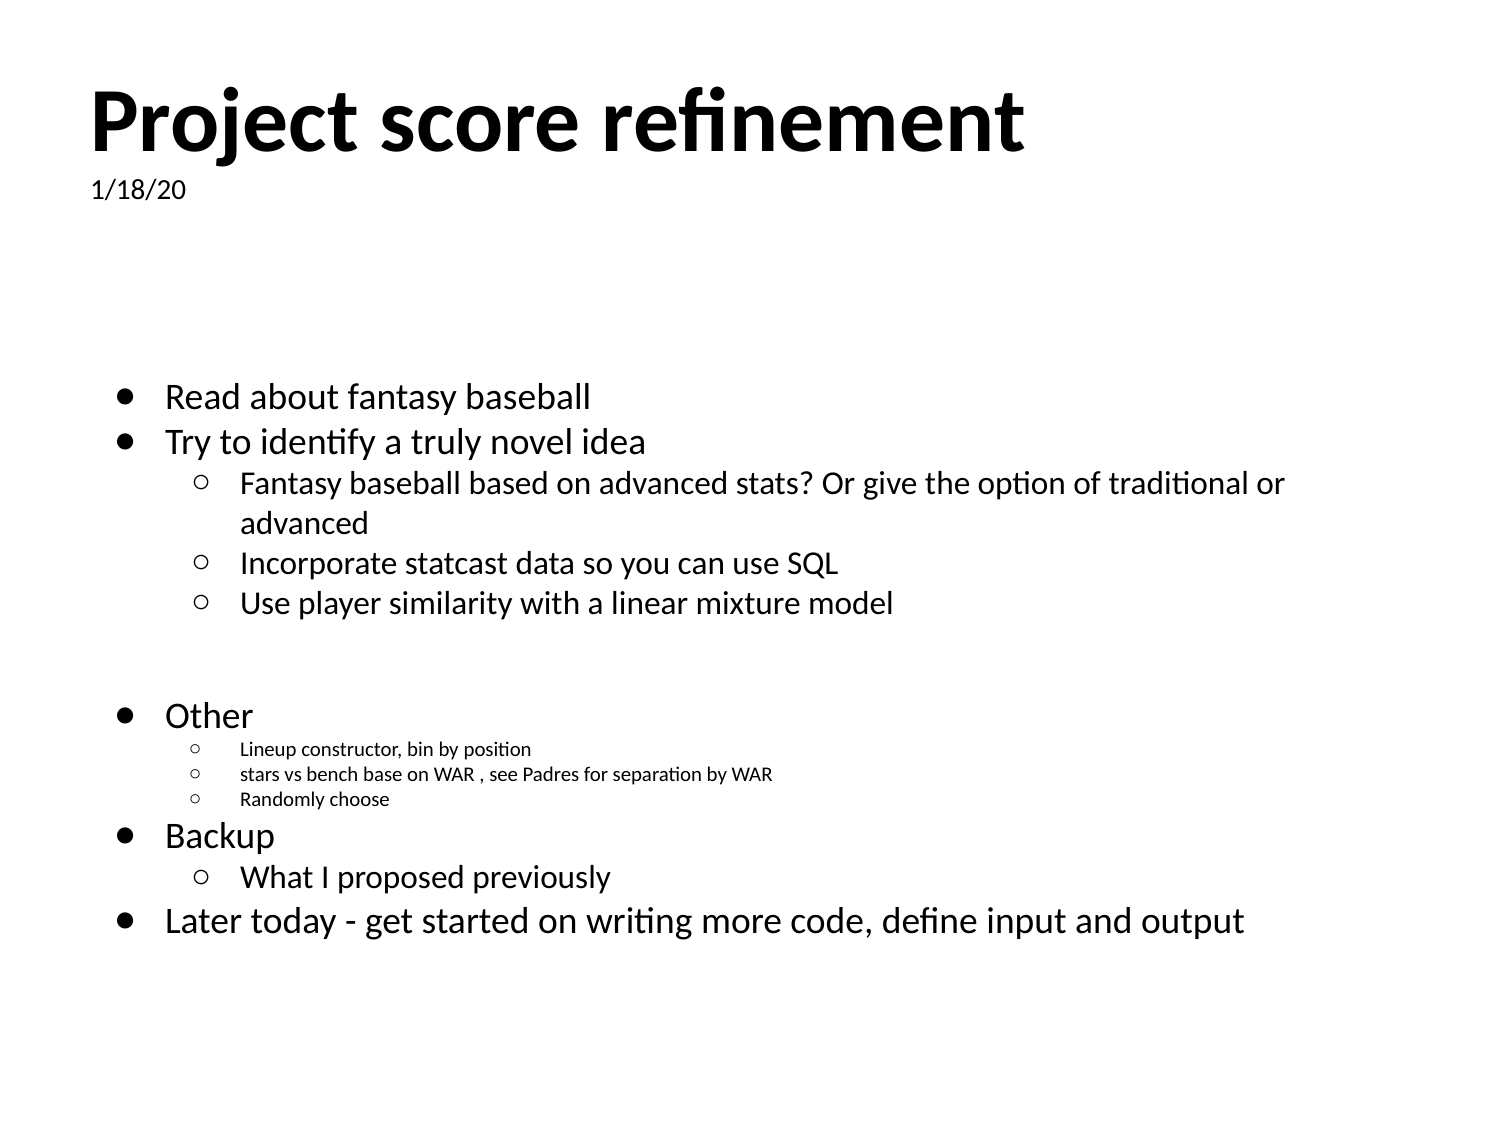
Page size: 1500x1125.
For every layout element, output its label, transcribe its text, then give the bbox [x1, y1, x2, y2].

list Read about fantasy baseball Try to identify a truly novel idea Fantasy baseball based on advanced stats? Or give the option of traditional or advanced Incorporate statcast data so you can use SQL Use player similarity with a linear mixture model Other Lineup constructor, bin by position stars vs bench base on WAR , see Padres for separation by WAR Randomly choose Backup What I proposed previously Later today - get started on writing more code, define input and output [75, 356, 1425, 1005]
title Project score refinement 1/18/20 [75, 45, 1425, 233]
